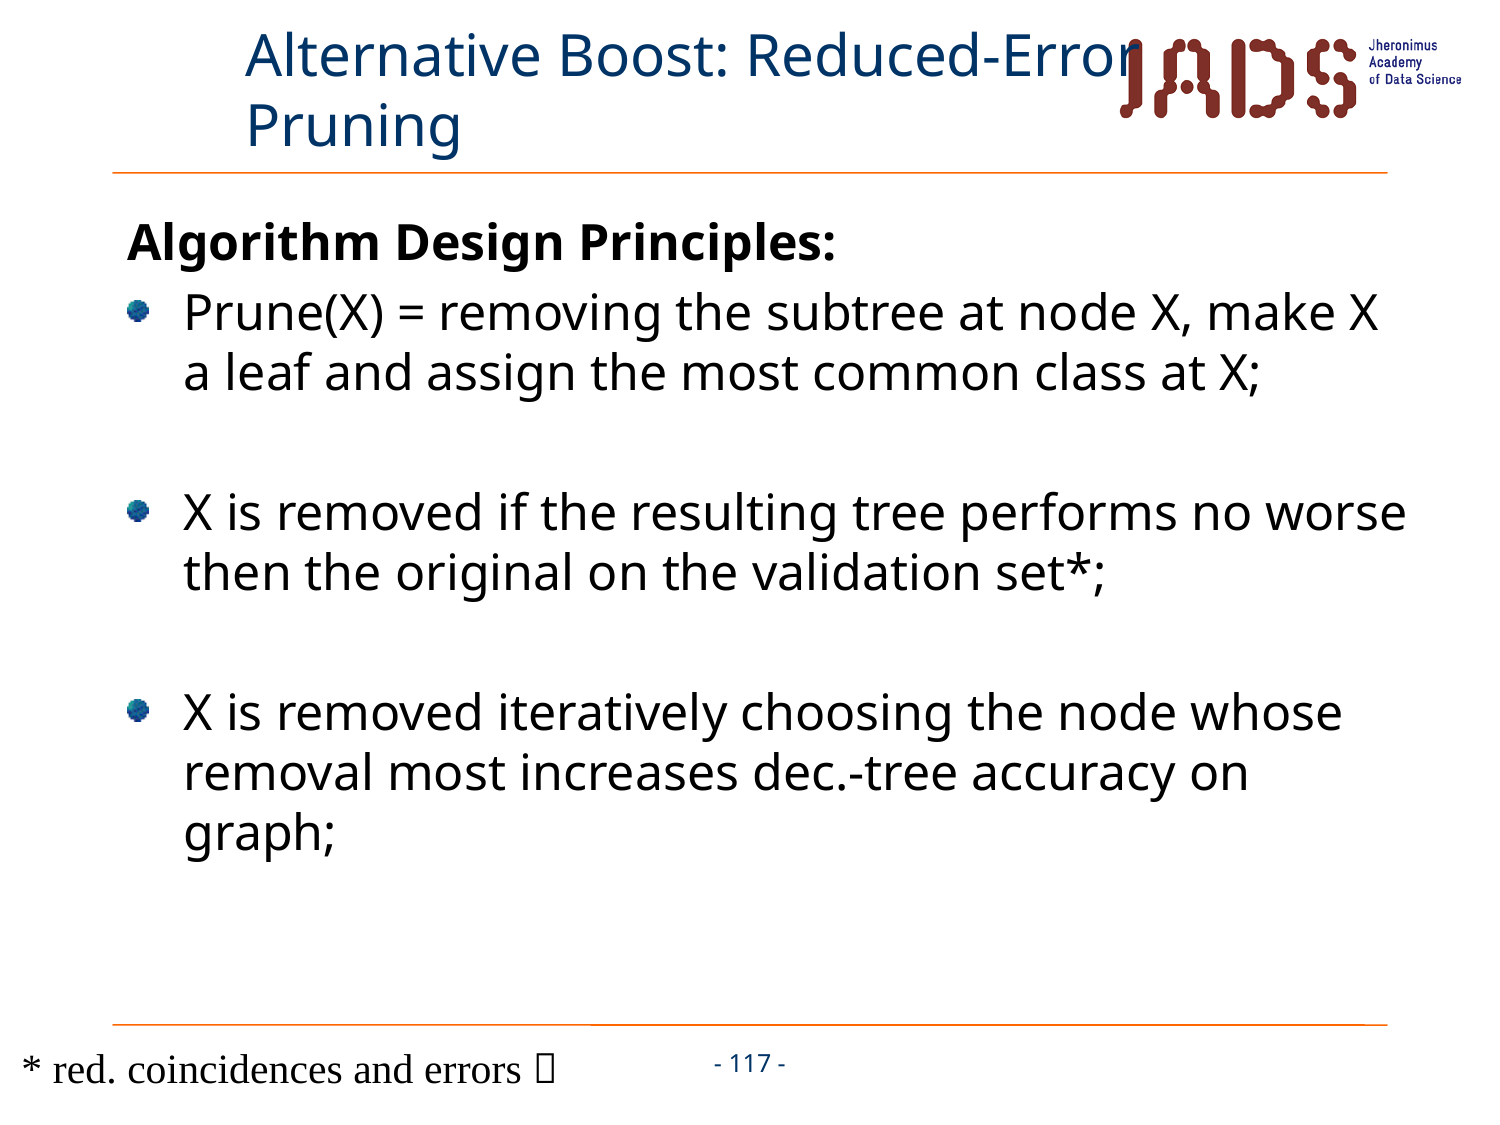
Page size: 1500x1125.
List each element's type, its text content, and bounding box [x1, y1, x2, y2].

picture [127, 300, 149, 322]
title Alternative Boost: Reduced-Error Pruning [230, 19, 1162, 157]
picture [127, 699, 149, 722]
list Algorithm Design Principles: Prune(X) = removing the subtree at node X, make X a leaf and assign the most common class at X; X is removed if the resulting tree performs no worse then the original on the validation set*; X is removed iteratively choosing the node whose removal most increases dec.-tree accuracy on graph; [112, 203, 1428, 988]
picture [127, 500, 149, 522]
slide_number - 117 - [670, 1039, 830, 1078]
picture [1080, 0, 1500, 157]
text_box * red. coincidences and errors  [6, 1034, 573, 1100]
